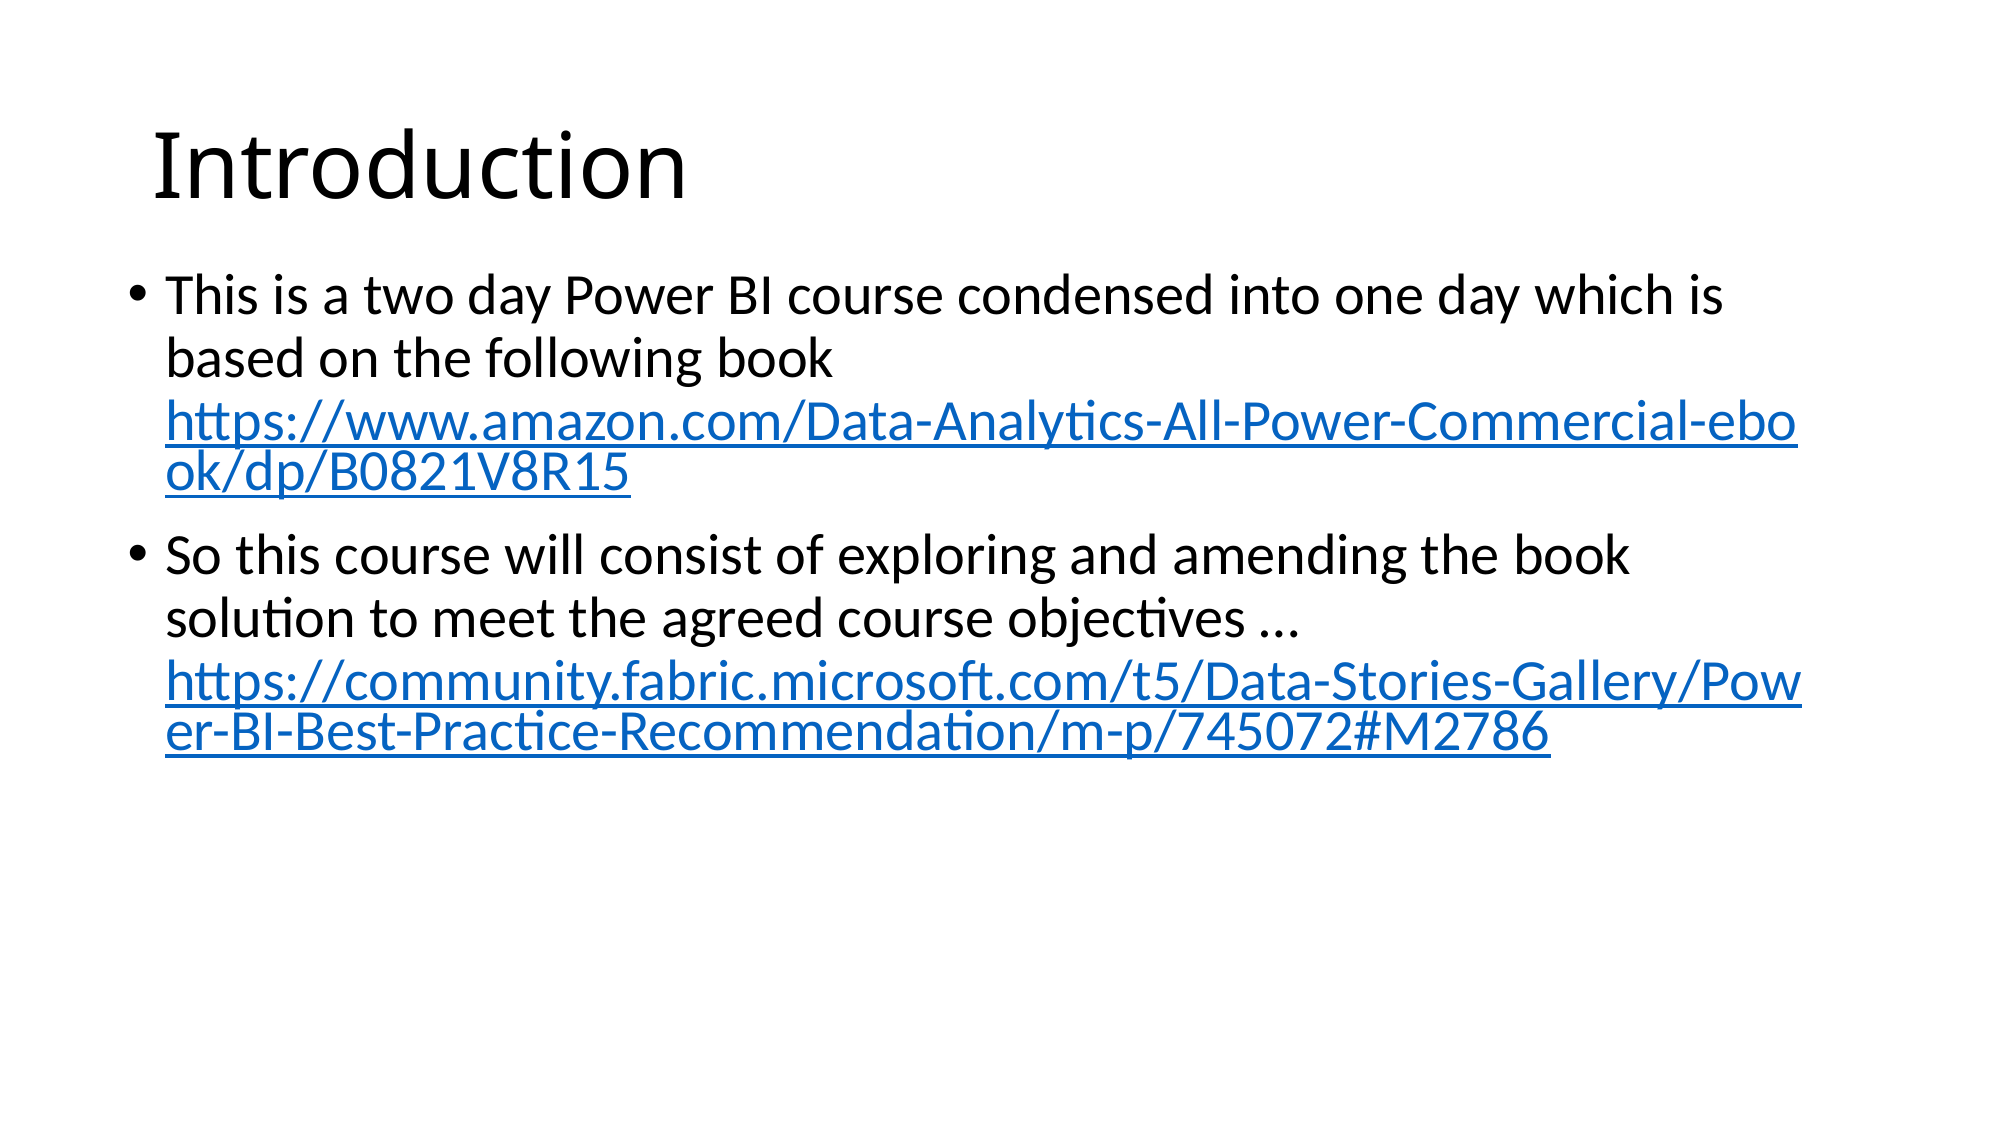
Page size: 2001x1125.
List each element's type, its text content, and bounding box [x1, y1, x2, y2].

list This is a two day Power BI course condensed into one day which is based on the following book https://www.amazon.com/Data-Analytics-All-Power-Commercial-ebook/dp/B0821V8R15 So this course will consist of exploring and amending the book solution to meet the agreed course objectives … https://community.fabric.microsoft.com/t5/Data-Stories-Gallery/Power-BI-Best-Practice-Recommendation/m-p/745072#M2786 [112, 257, 1838, 1037]
title Introduction [137, 59, 1863, 278]
